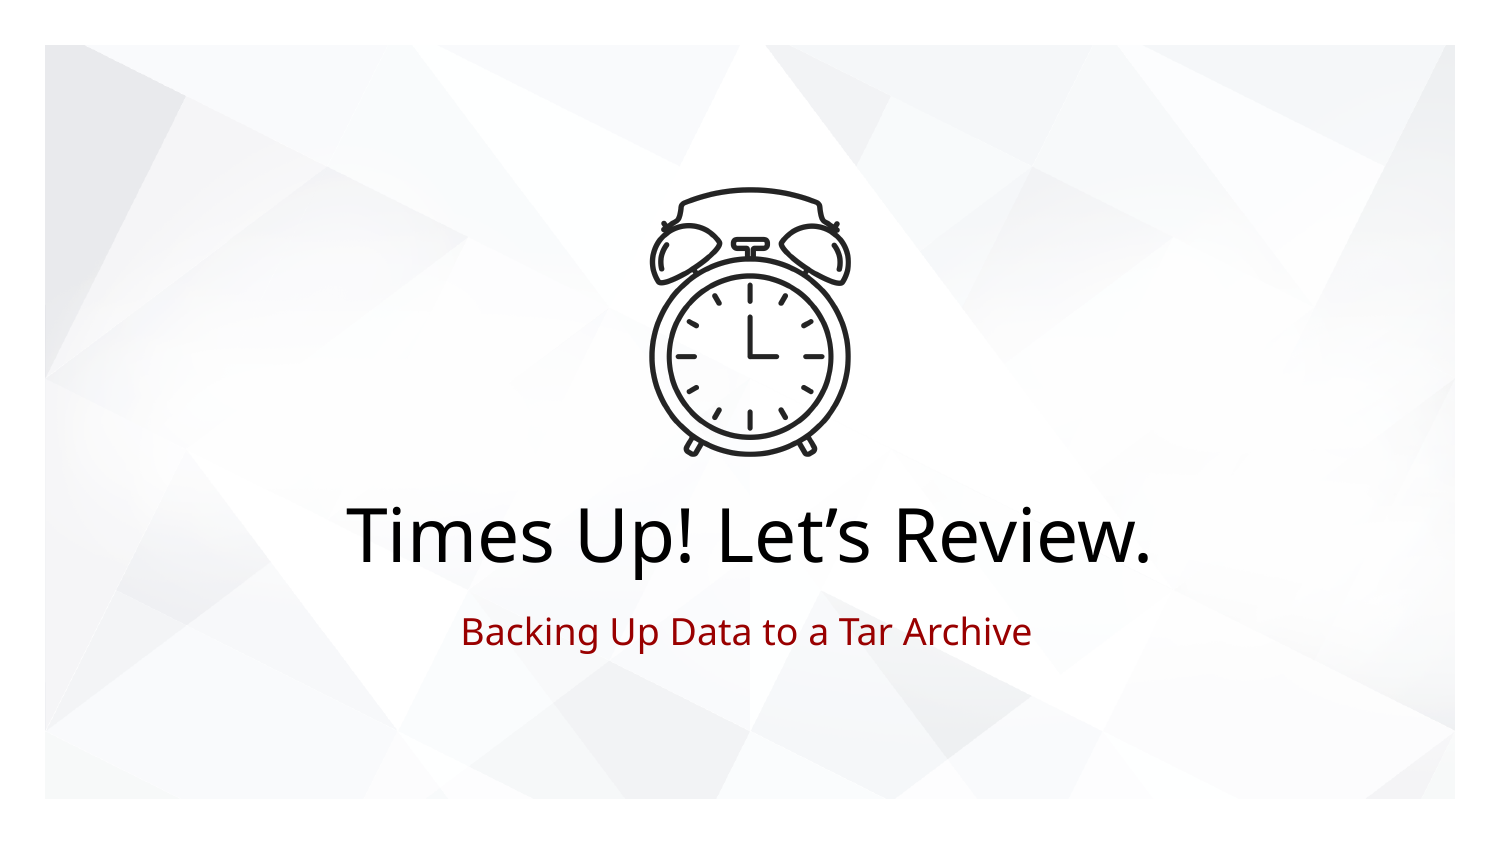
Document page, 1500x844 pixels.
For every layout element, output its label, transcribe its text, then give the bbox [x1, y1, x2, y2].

picture [45, 45, 1455, 799]
text_box Backing Up Data to a Tar Archive [366, 592, 1128, 713]
